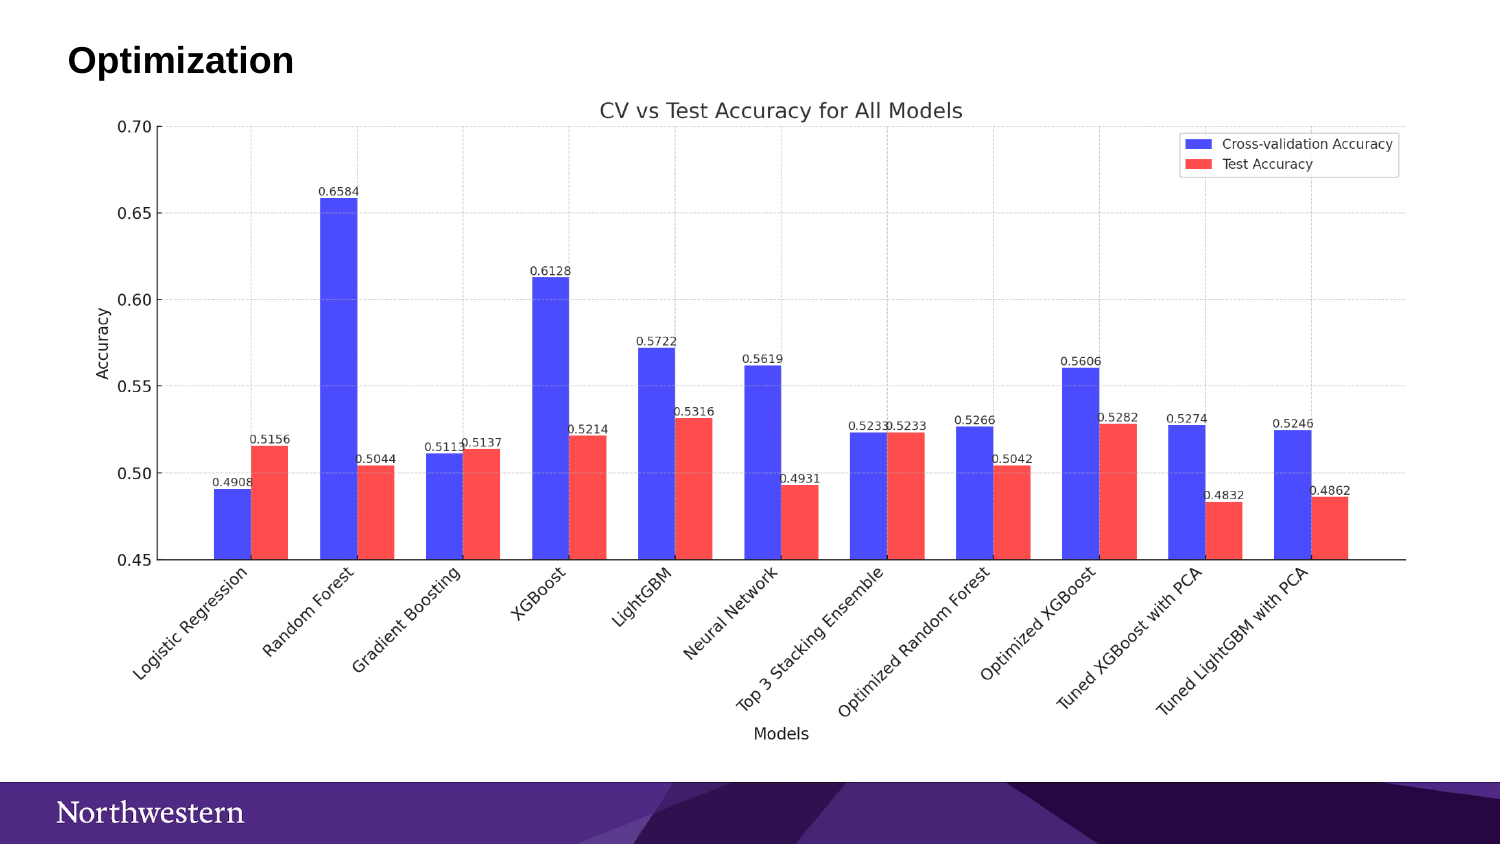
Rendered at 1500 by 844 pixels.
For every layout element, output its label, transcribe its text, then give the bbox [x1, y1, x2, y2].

text_box Optimization [52, 14, 501, 114]
text_box [54, 103, 1464, 773]
picture [0, 0, 1500, 844]
